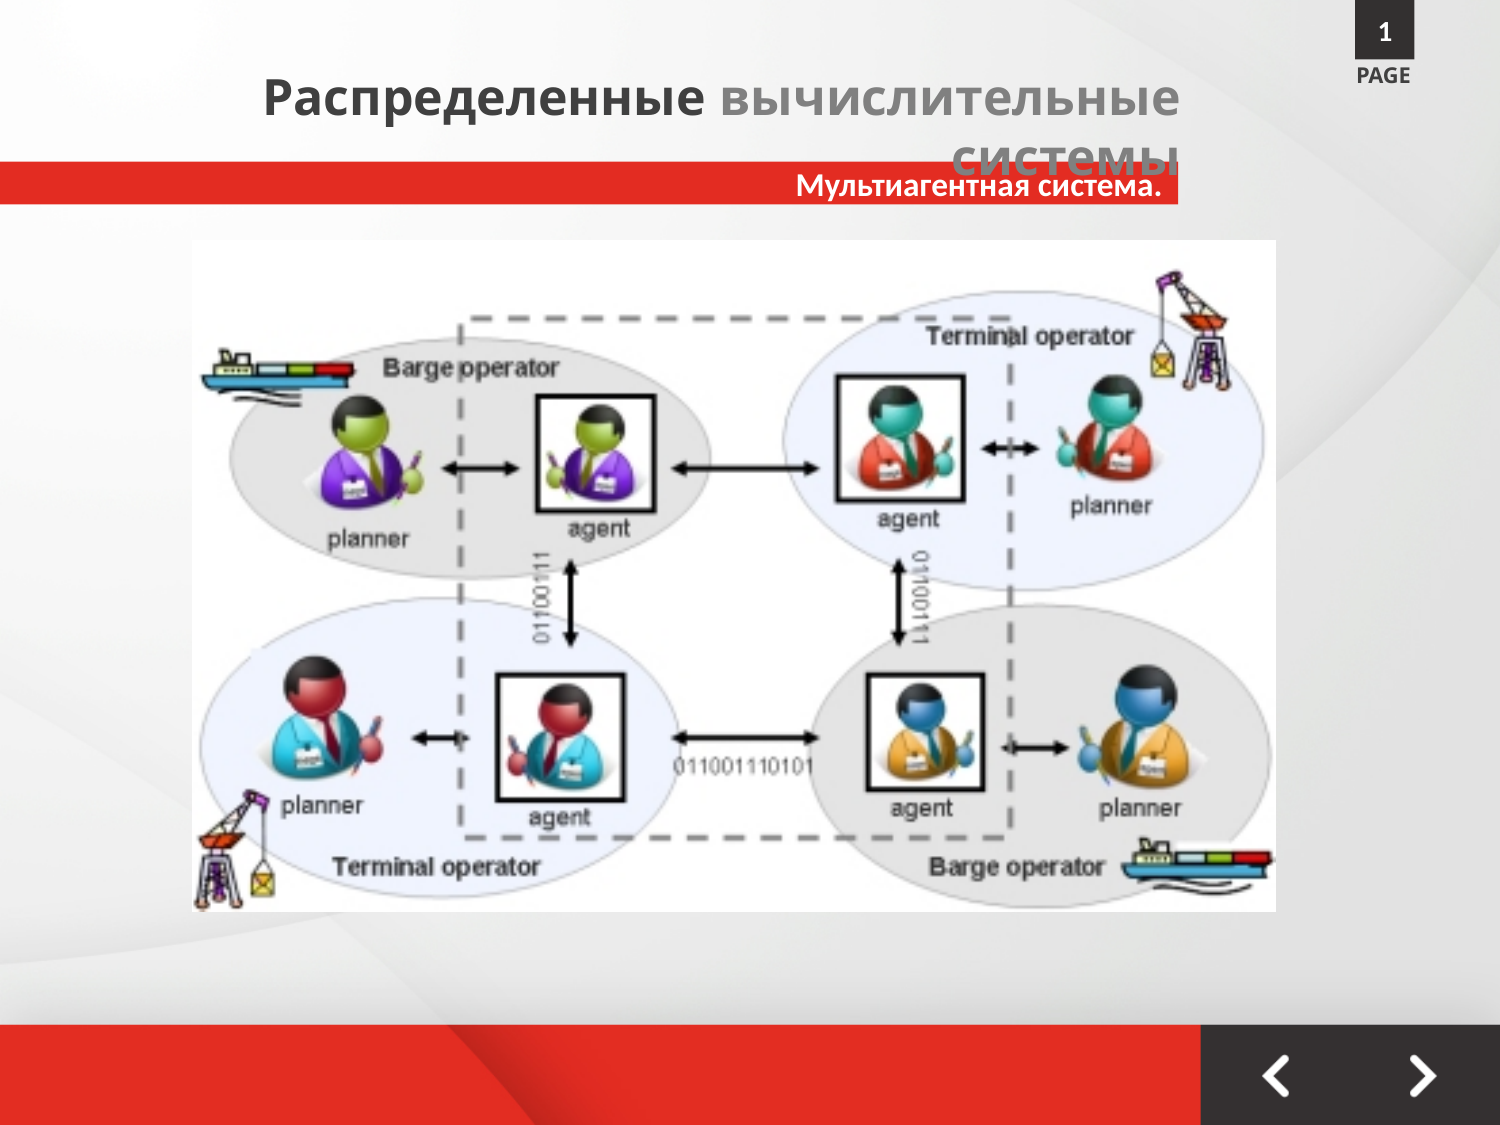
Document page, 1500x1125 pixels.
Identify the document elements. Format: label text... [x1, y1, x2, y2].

text_box 1 [1353, 0, 1417, 61]
text_box PAGE [1341, 54, 1426, 96]
subtitle Мультиагентная система. [0, 161, 1179, 205]
picture [0, 0, 1500, 1125]
text_box Распределенные вычислительные системы [22, 57, 1196, 193]
